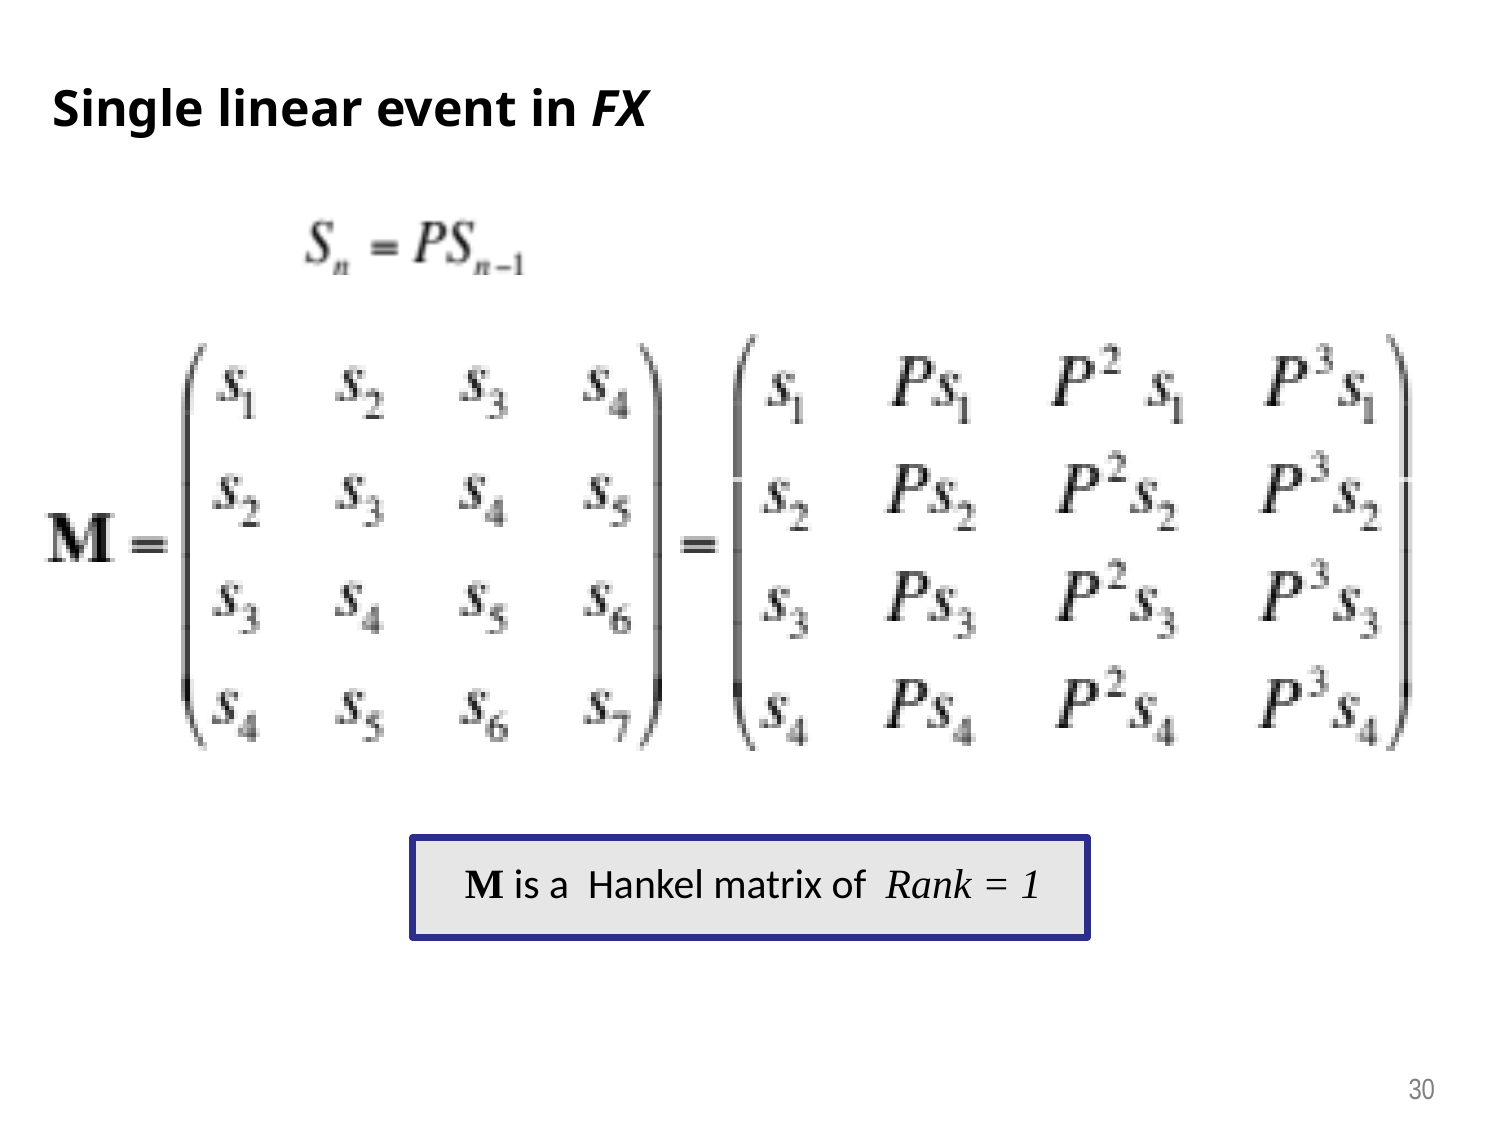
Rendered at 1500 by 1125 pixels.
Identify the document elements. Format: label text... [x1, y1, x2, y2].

slide_number 30 [1137, 1062, 1451, 1113]
title Single linear event in FX [37, 49, 1438, 163]
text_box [297, 212, 526, 276]
text_box [412, 837, 1088, 938]
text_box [40, 330, 1413, 751]
text_box M is a Hankel matrix of Rank = 1 [450, 849, 1088, 915]
